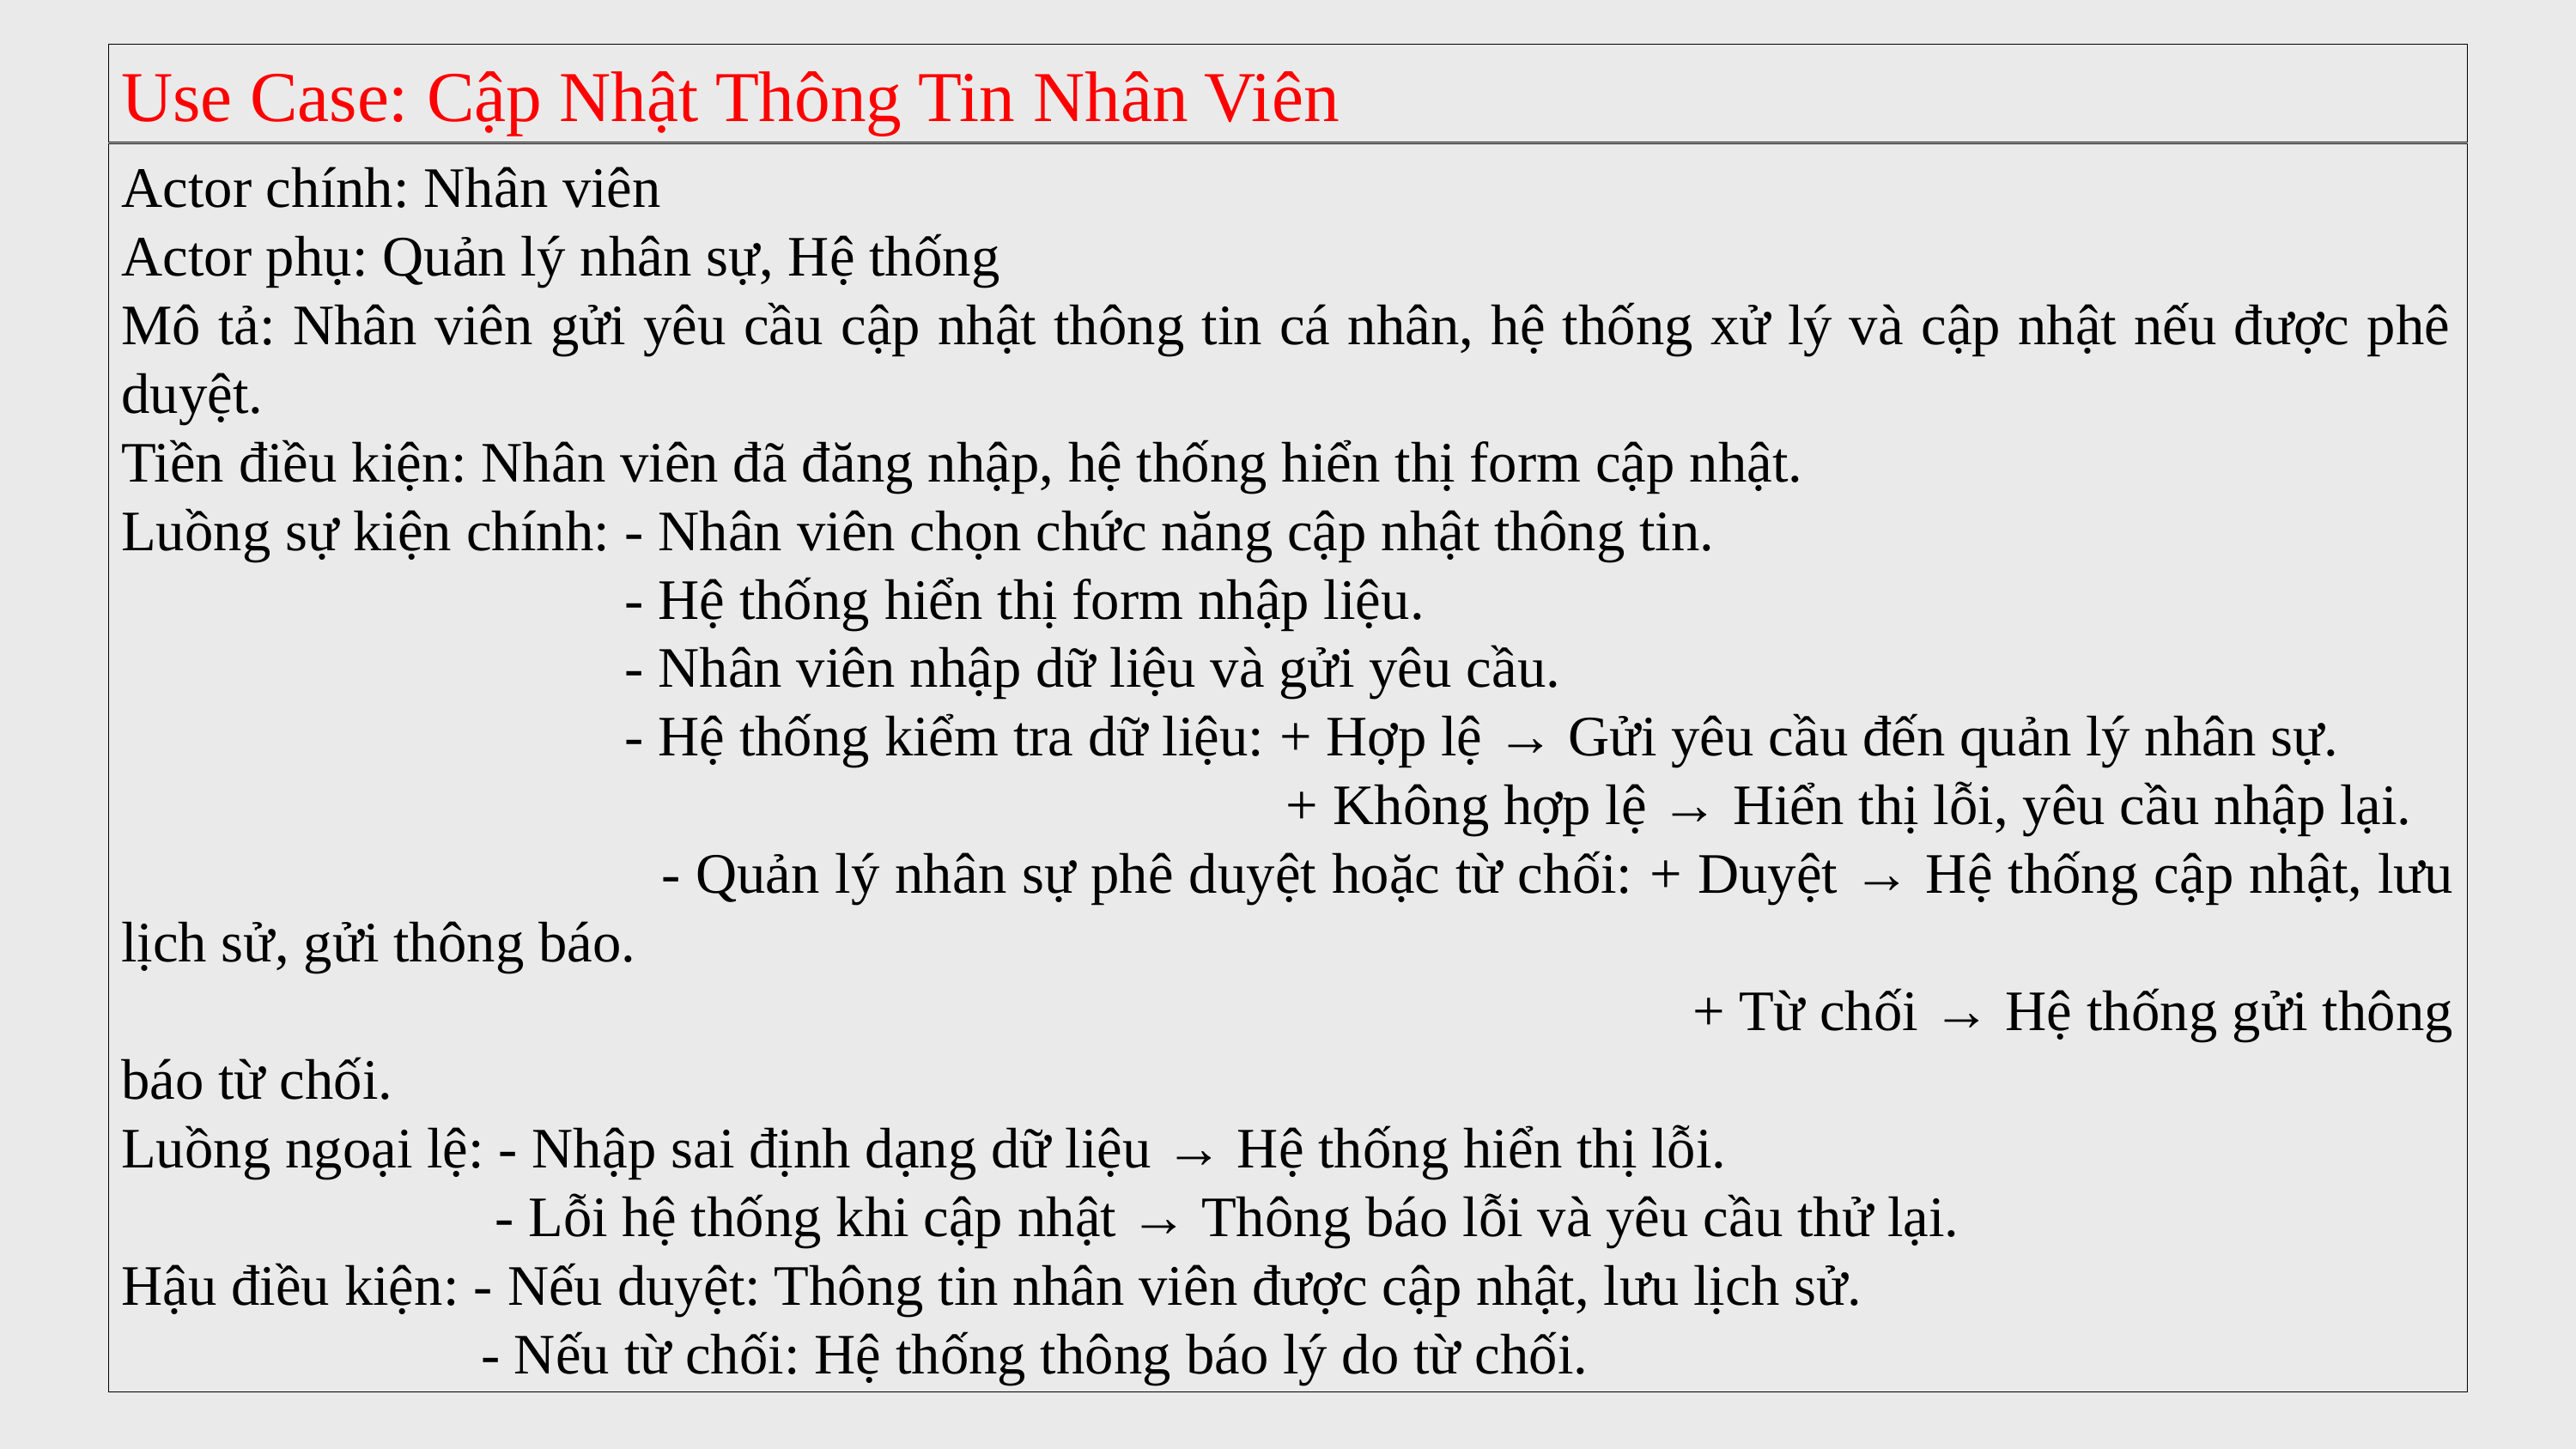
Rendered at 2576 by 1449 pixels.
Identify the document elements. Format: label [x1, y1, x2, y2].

text_box [108, 43, 2468, 1405]
